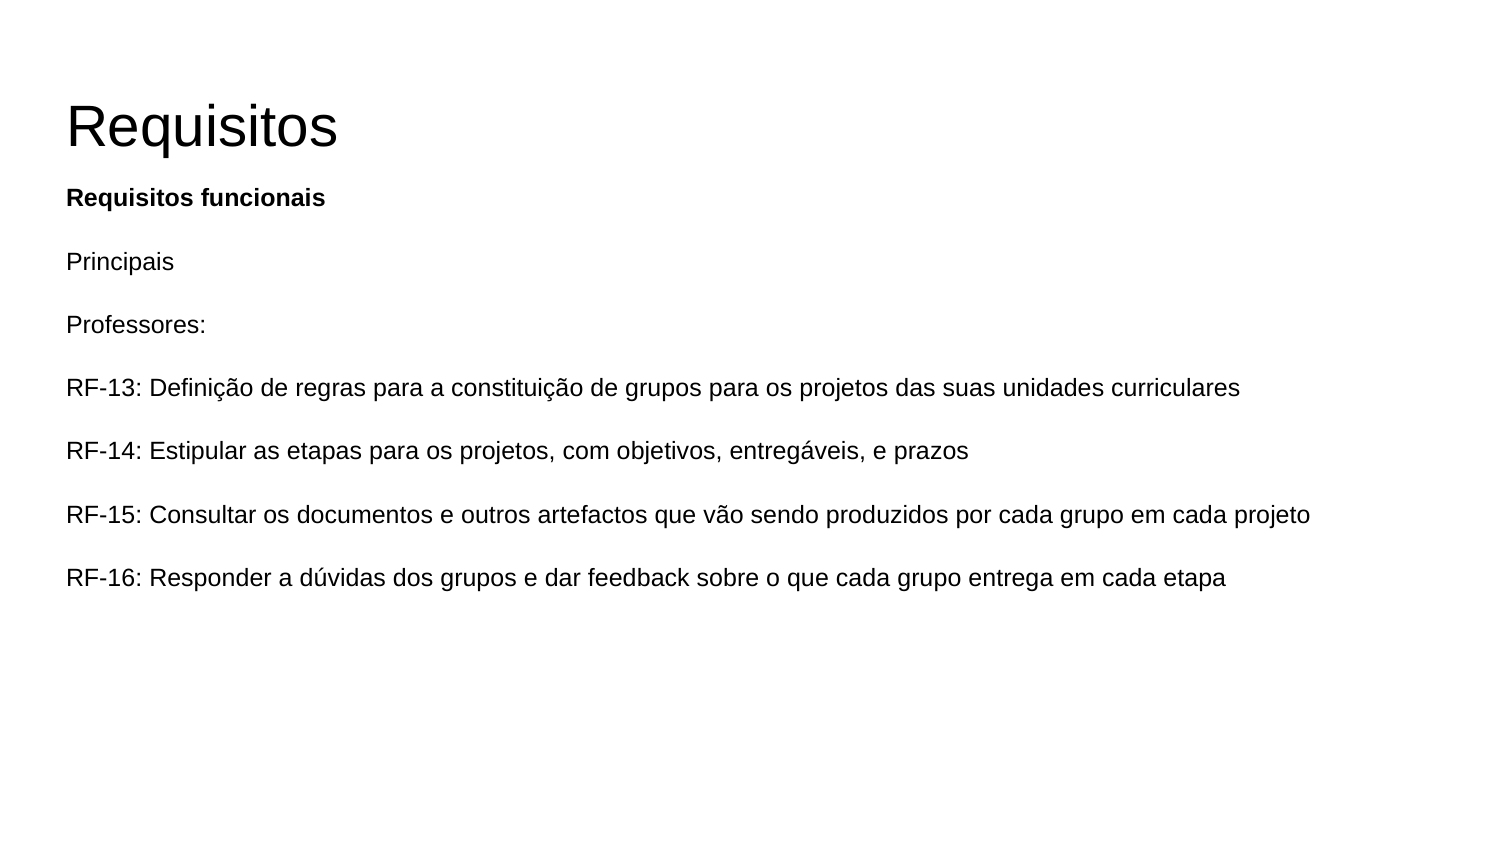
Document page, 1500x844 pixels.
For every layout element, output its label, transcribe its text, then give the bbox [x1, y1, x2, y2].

title Requisitos [51, 72, 1449, 167]
list Requisitos funcionais Principais Professores: RF-13: Definição de regras para a constituição de grupos para os projetos das suas unidades curriculares RF-14: Estipular as etapas para os projetos, com objetivos, entregáveis, e prazos RF-15: Consultar os documentos e outros artefactos que vão sendo produzidos por cada grupo em cada projeto RF-16: Responder a dúvidas dos grupos e dar feedback sobre o que cada grupo entrega em cada etapa [51, 166, 1399, 649]
